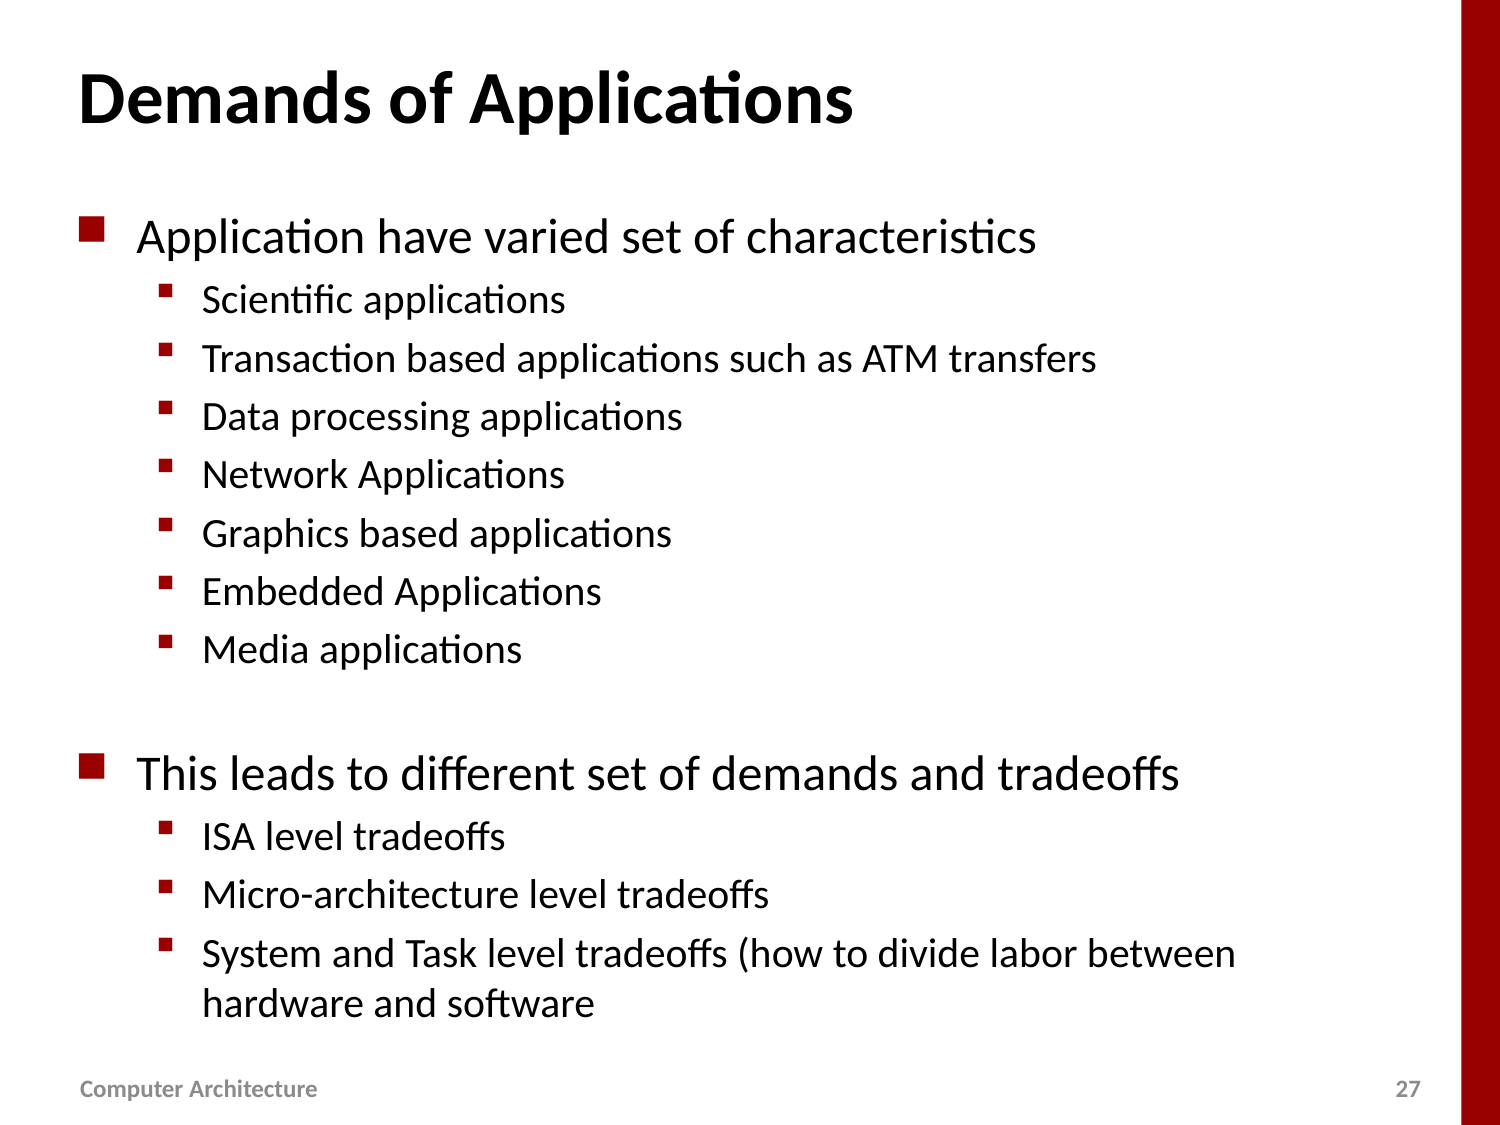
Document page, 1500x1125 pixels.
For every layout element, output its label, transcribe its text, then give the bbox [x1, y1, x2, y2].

list Application have varied set of characteristics Scientific applications Transaction based applications such as ATM transfers Data processing applications Network Applications Graphics based applications Embedded Applications Media applications This leads to different set of demands and tradeoffs ISA level tradeoffs Micro-architecture level tradeoffs System and Task level tradeoffs (how to divide labor between hardware and software [64, 196, 1361, 1048]
footer Computer Architecture [65, 1057, 572, 1118]
title Demands of Applications [63, 30, 1310, 157]
